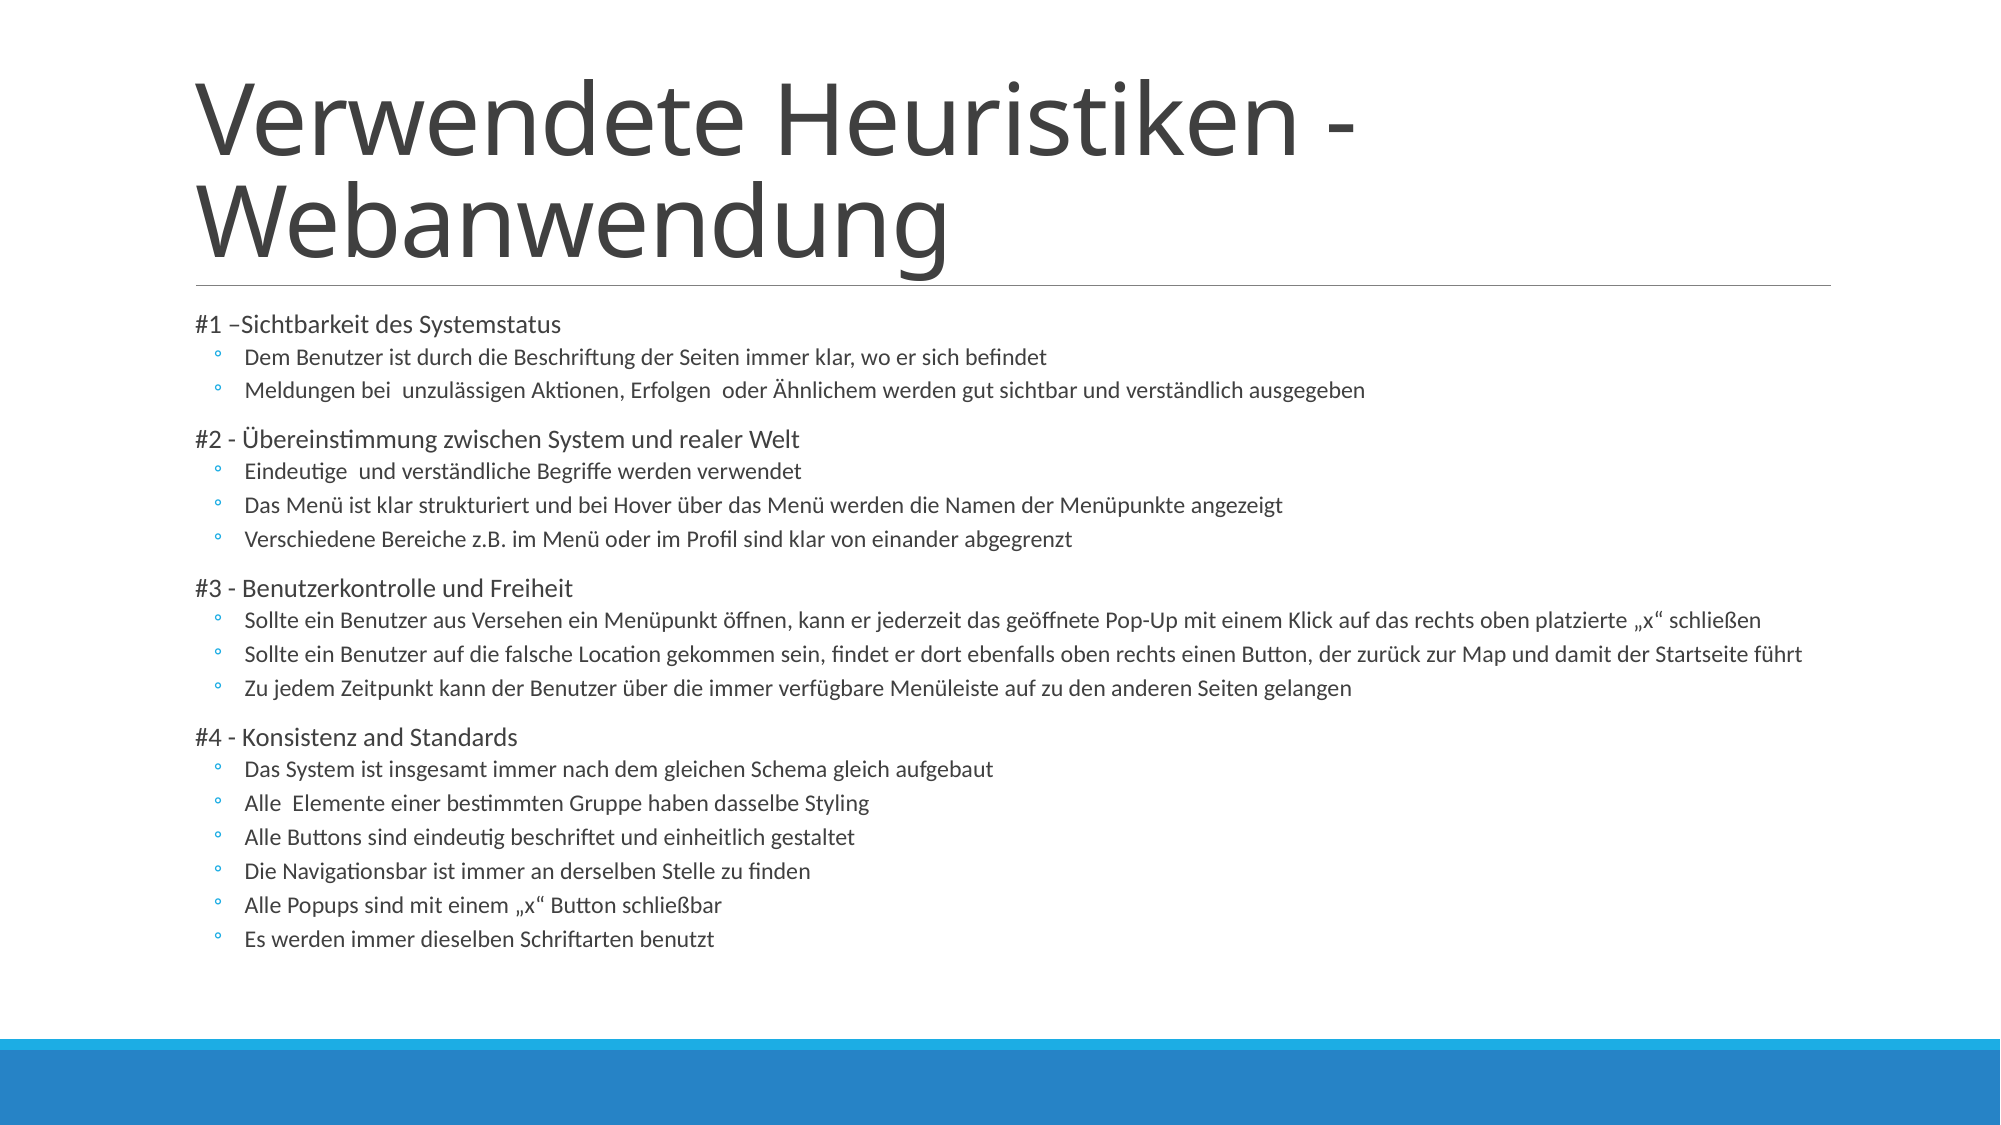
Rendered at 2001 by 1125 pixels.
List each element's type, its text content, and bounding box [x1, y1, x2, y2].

title Verwendete Heuristiken - Webanwendung [180, 47, 1886, 285]
list #1 –Sichtbarkeit des Systemstatus Dem Benutzer ist durch die Beschriftung der Seiten immer klar, wo er sich befindet Meldungen bei unzulässigen Aktionen, Erfolgen oder Ähnlichem werden gut sichtbar und verständlich ausgegeben #2 - Übereinstimmung zwischen System und realer Welt Eindeutige und verständliche Begriffe werden verwendet Das Menü ist klar strukturiert und bei Hover über das Menü werden die Namen der Menüpunkte angezeigt Verschiedene Bereiche z.B. im Menü oder im Profil sind klar von einander abgegrenzt #3 - Benutzerkontrolle und Freiheit Sollte ein Benutzer aus Versehen ein Menüpunkt öffnen, kann er jederzeit das geöffnete Pop-Up mit einem Klick auf das rechts oben platzierte „x“ schließen Sollte ein Benutzer auf die falsche Location gekommen sein, findet er dort ebenfalls oben rechts einen Button, der zurück zur Map und damit der Startseite führt Zu jedem Zeitpunkt kann der Benutzer über die immer verfügbare Menüleiste auf zu den anderen Seiten gelangen #4 - Konsistenz and Standards Das System ist insgesamt immer nach dem gleichen Schema gleich aufgebaut Alle Elemente einer bestimmten Gruppe haben dasselbe Styling Alle Buttons sind eindeutig beschriftet und einheitlich gestaltet Die Navigationsbar ist immer an derselben Stelle zu finden Alle Popups sind mit einem „x“ Button schließbar Es werden immer dieselben Schriftarten benutzt [180, 302, 1830, 963]
